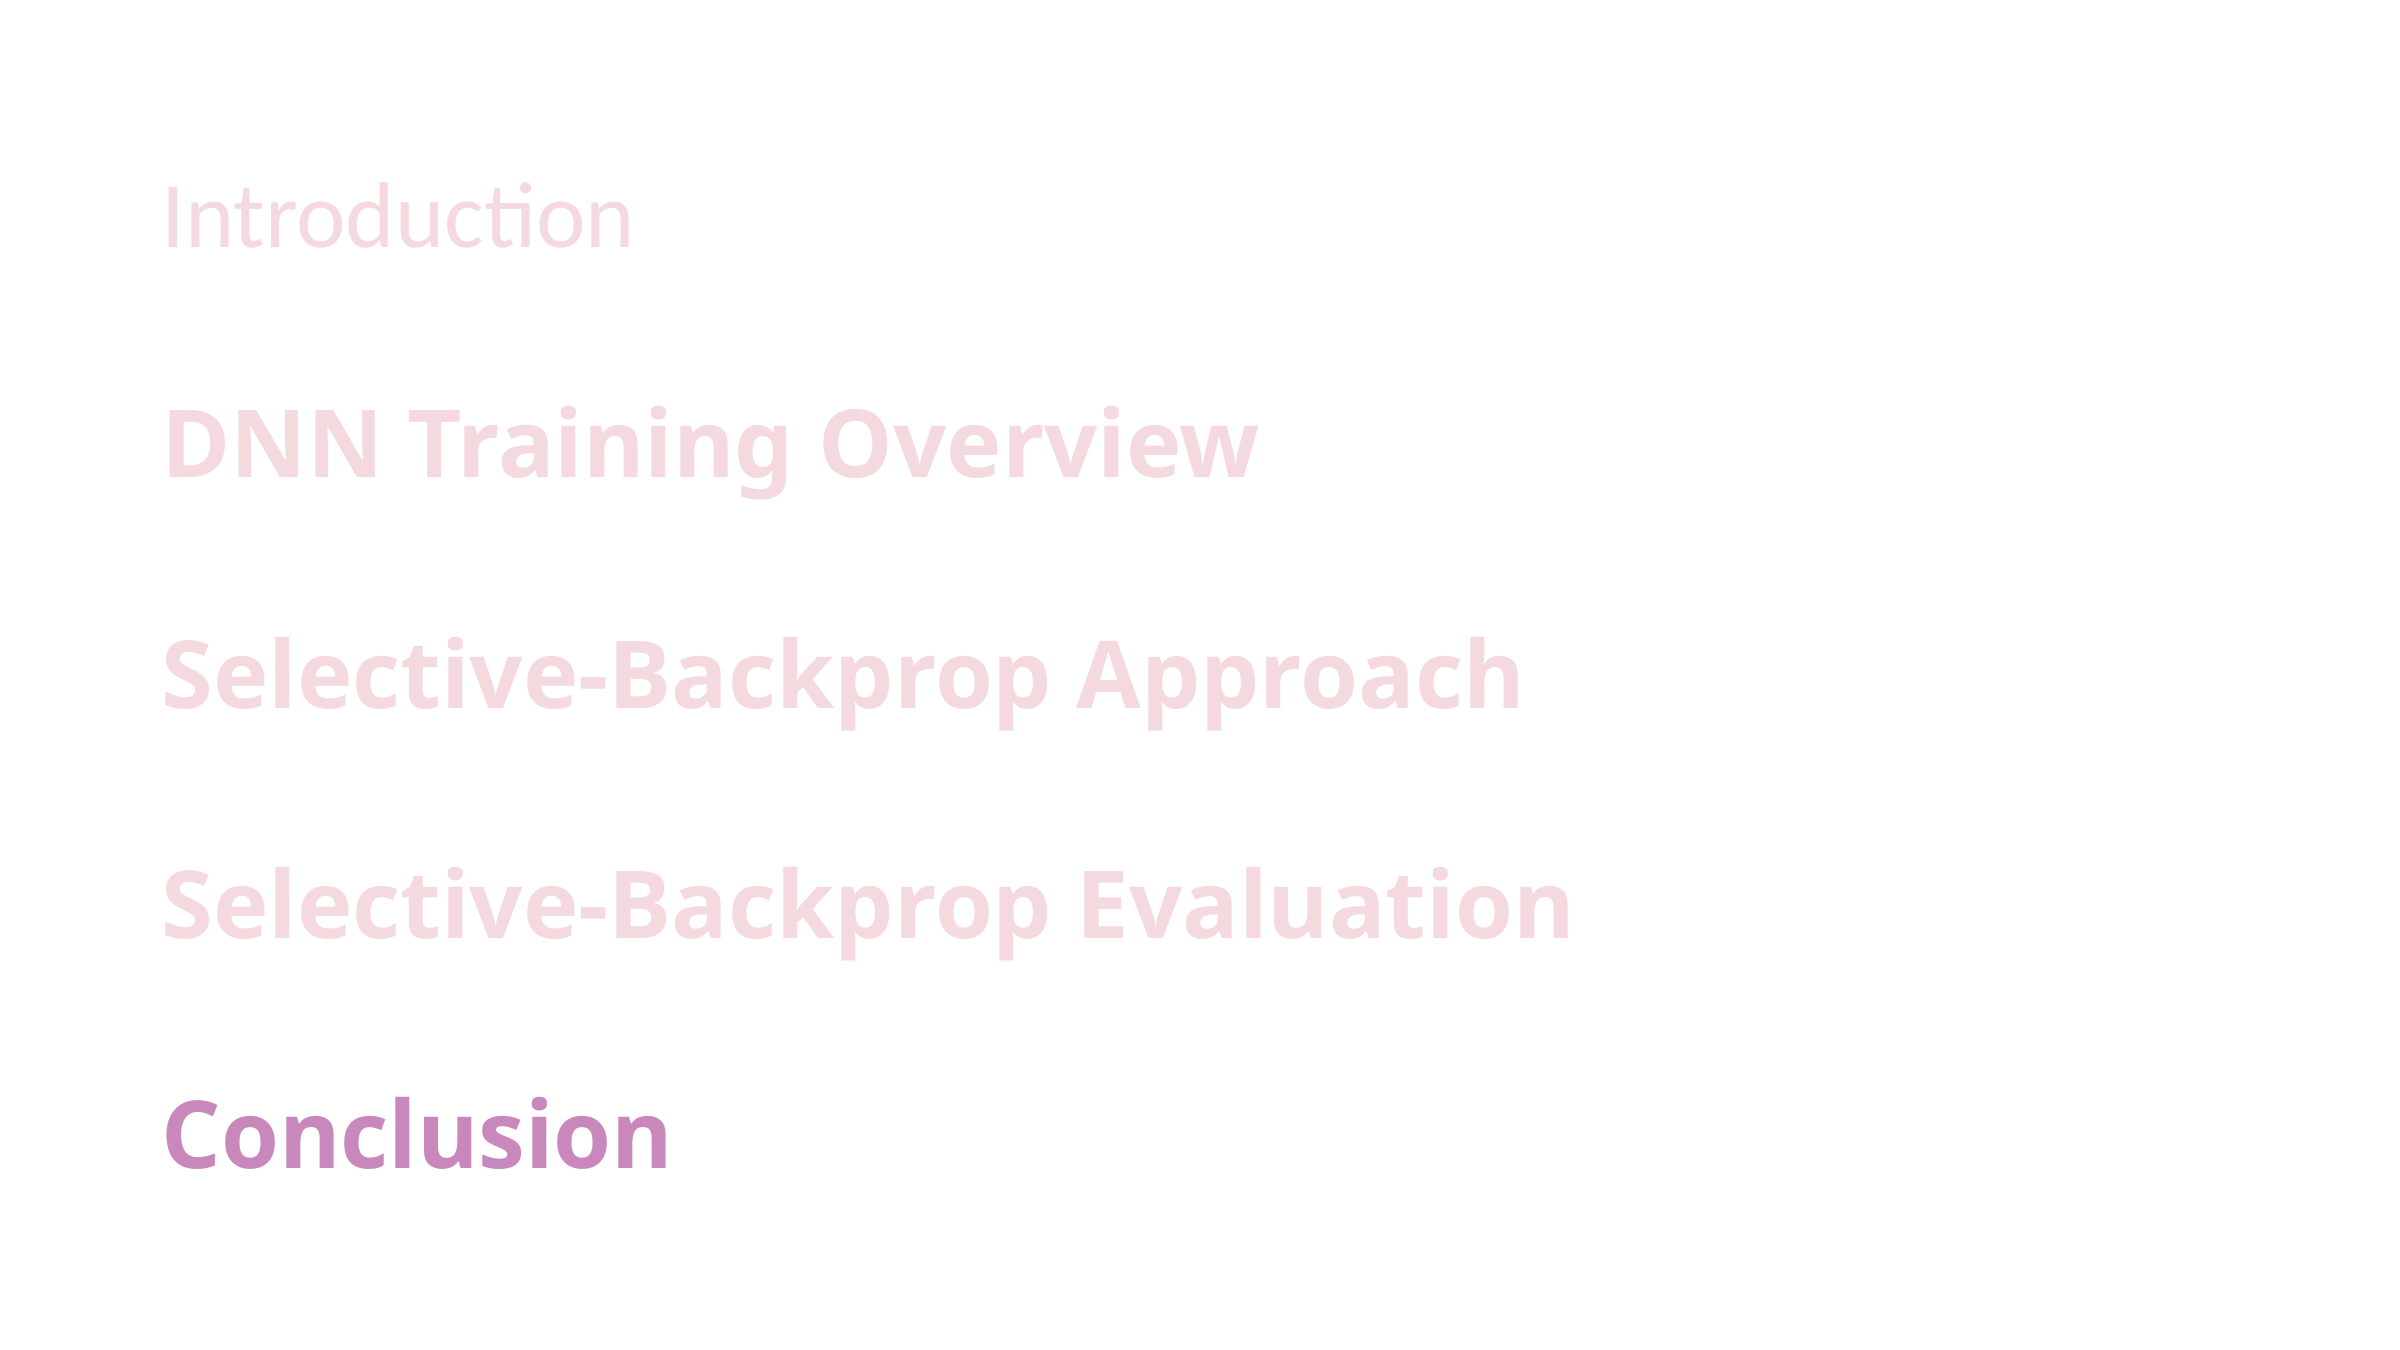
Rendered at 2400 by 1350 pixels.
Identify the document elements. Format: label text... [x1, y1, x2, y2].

list Introduction [146, 159, 2217, 292]
text_box Selective-Backprop Evaluation [146, 850, 2217, 983]
text_box DNN Training Overview [146, 389, 2217, 523]
text_box Selective-Backprop Approach [146, 619, 2217, 753]
text_box Conclusion [146, 1080, 2217, 1214]
